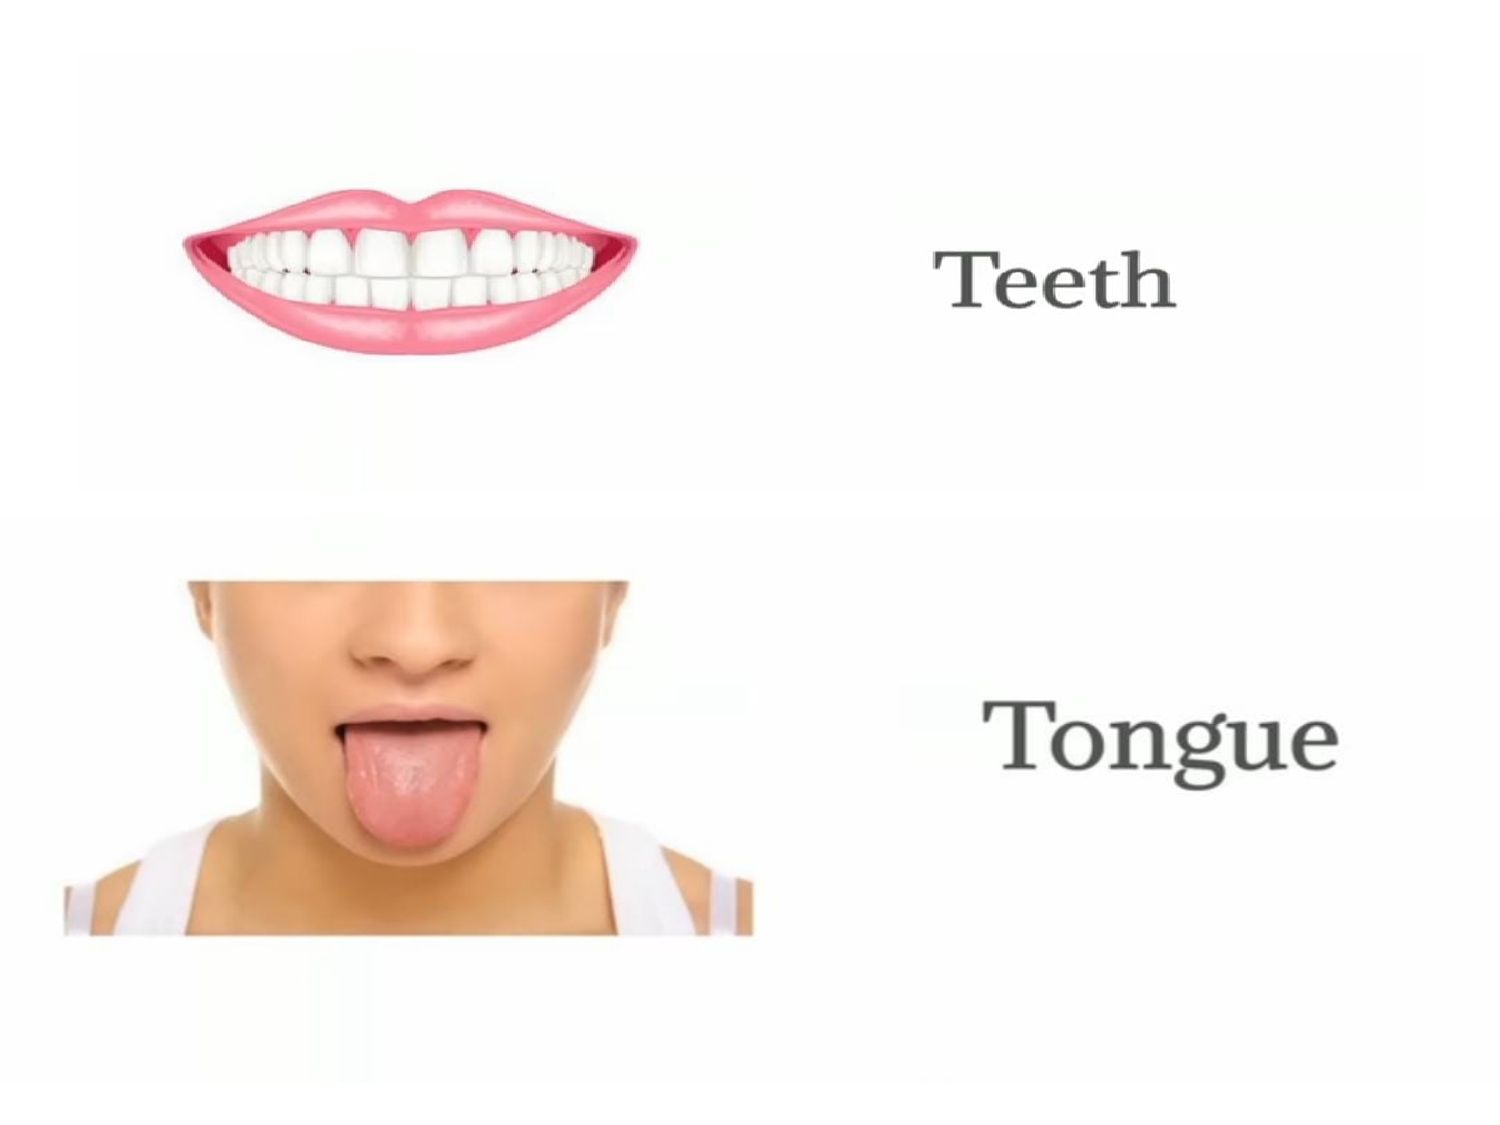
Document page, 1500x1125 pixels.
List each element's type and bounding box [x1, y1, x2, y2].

picture [0, 514, 1500, 1083]
list [74, 54, 1426, 492]
